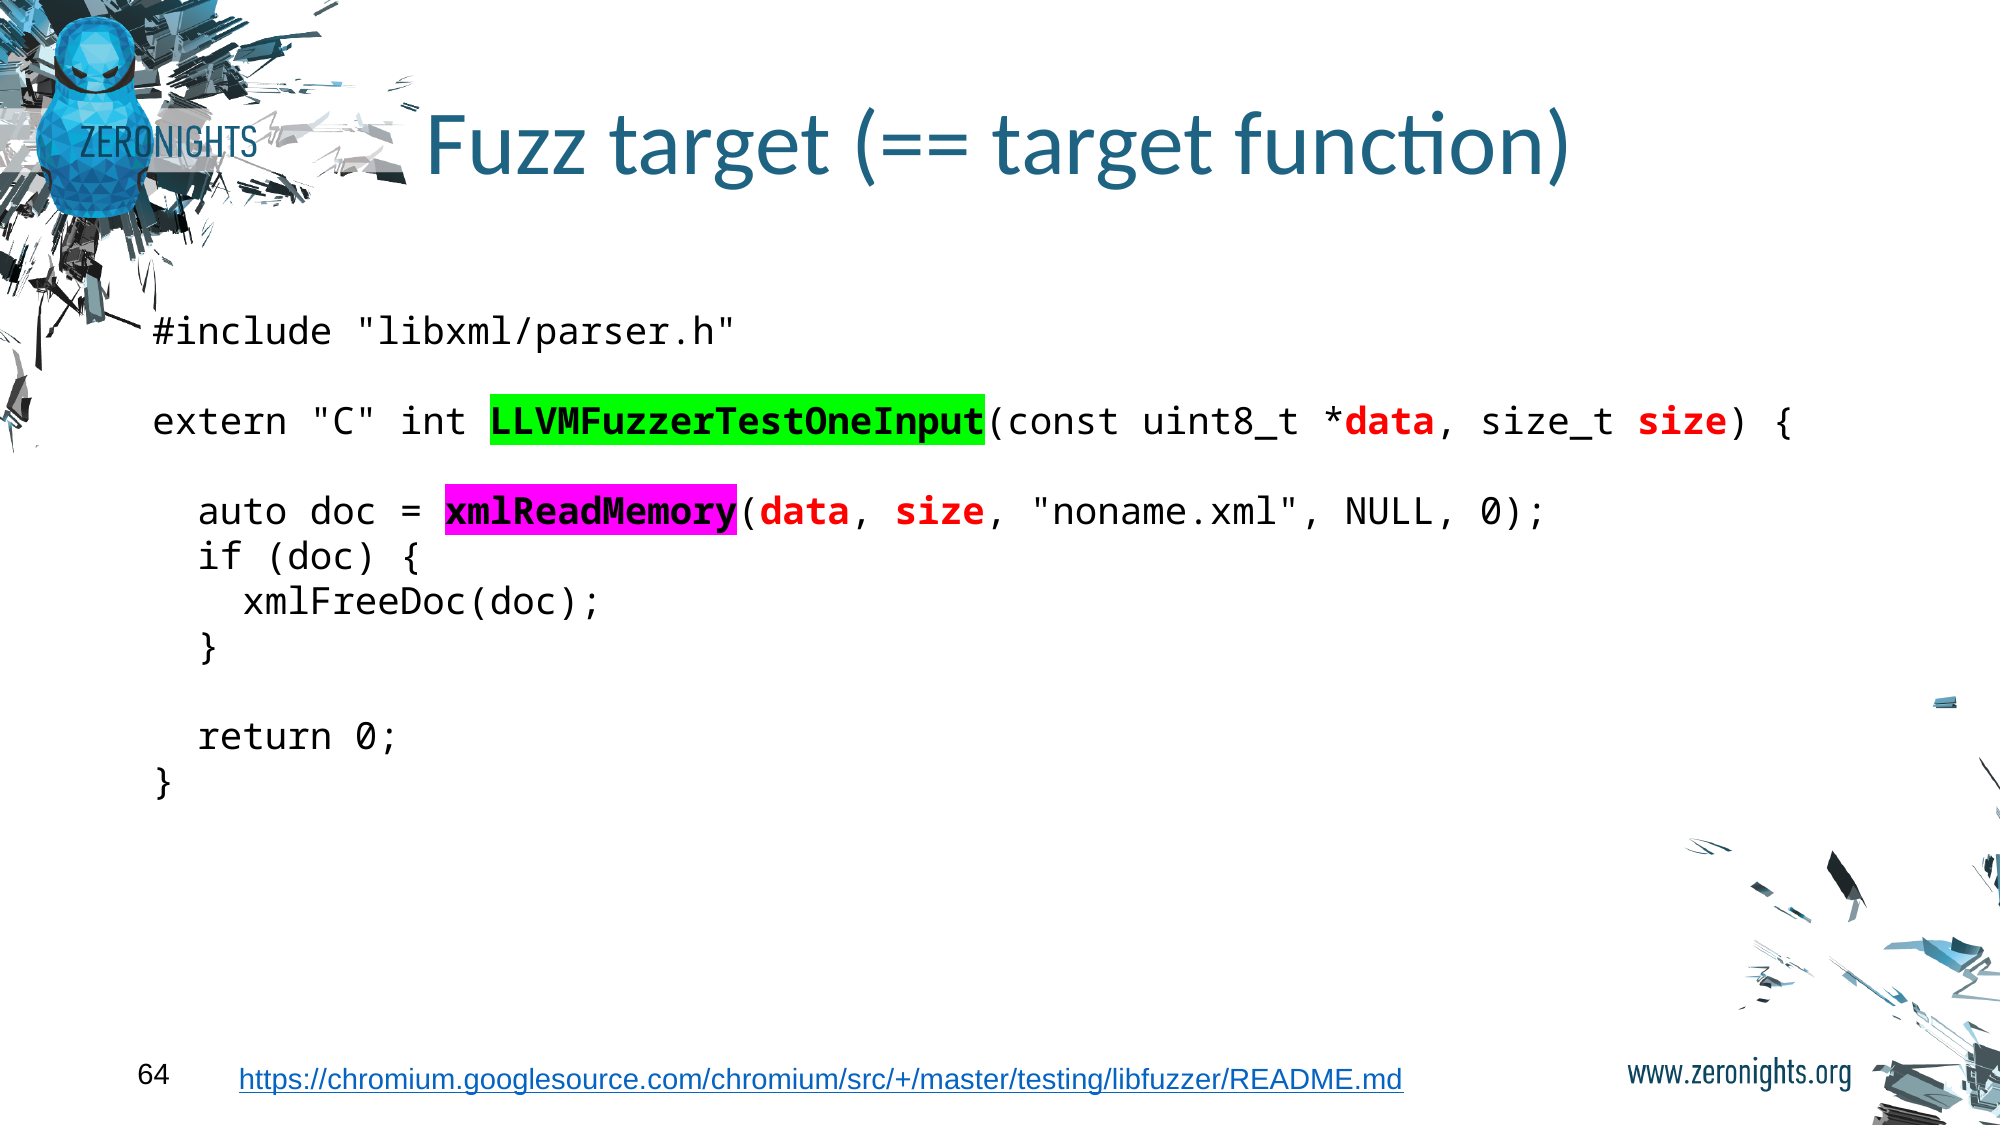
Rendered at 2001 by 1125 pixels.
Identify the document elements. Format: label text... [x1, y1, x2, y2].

picture [0, 0, 470, 489]
title Fuzz target (== target function) [137, 95, 1863, 278]
list #include "libxml/parser.h" extern "C" int LLVMFuzzerTestOneInput(const uint8_t *data, size_t size) { auto doc = xmlReadMemory(data, size, "noname.xml", NULL, 0); if (doc) { xmlFreeDoc(doc); } return 0; } [137, 299, 1863, 1026]
picture [1612, 686, 2000, 1125]
slide_number ‹#› [137, 1042, 588, 1103]
text_box https://chromium.googlesource.com/chromium/src/+/master/testing/libfuzzer/README.md [224, 1045, 1527, 1103]
